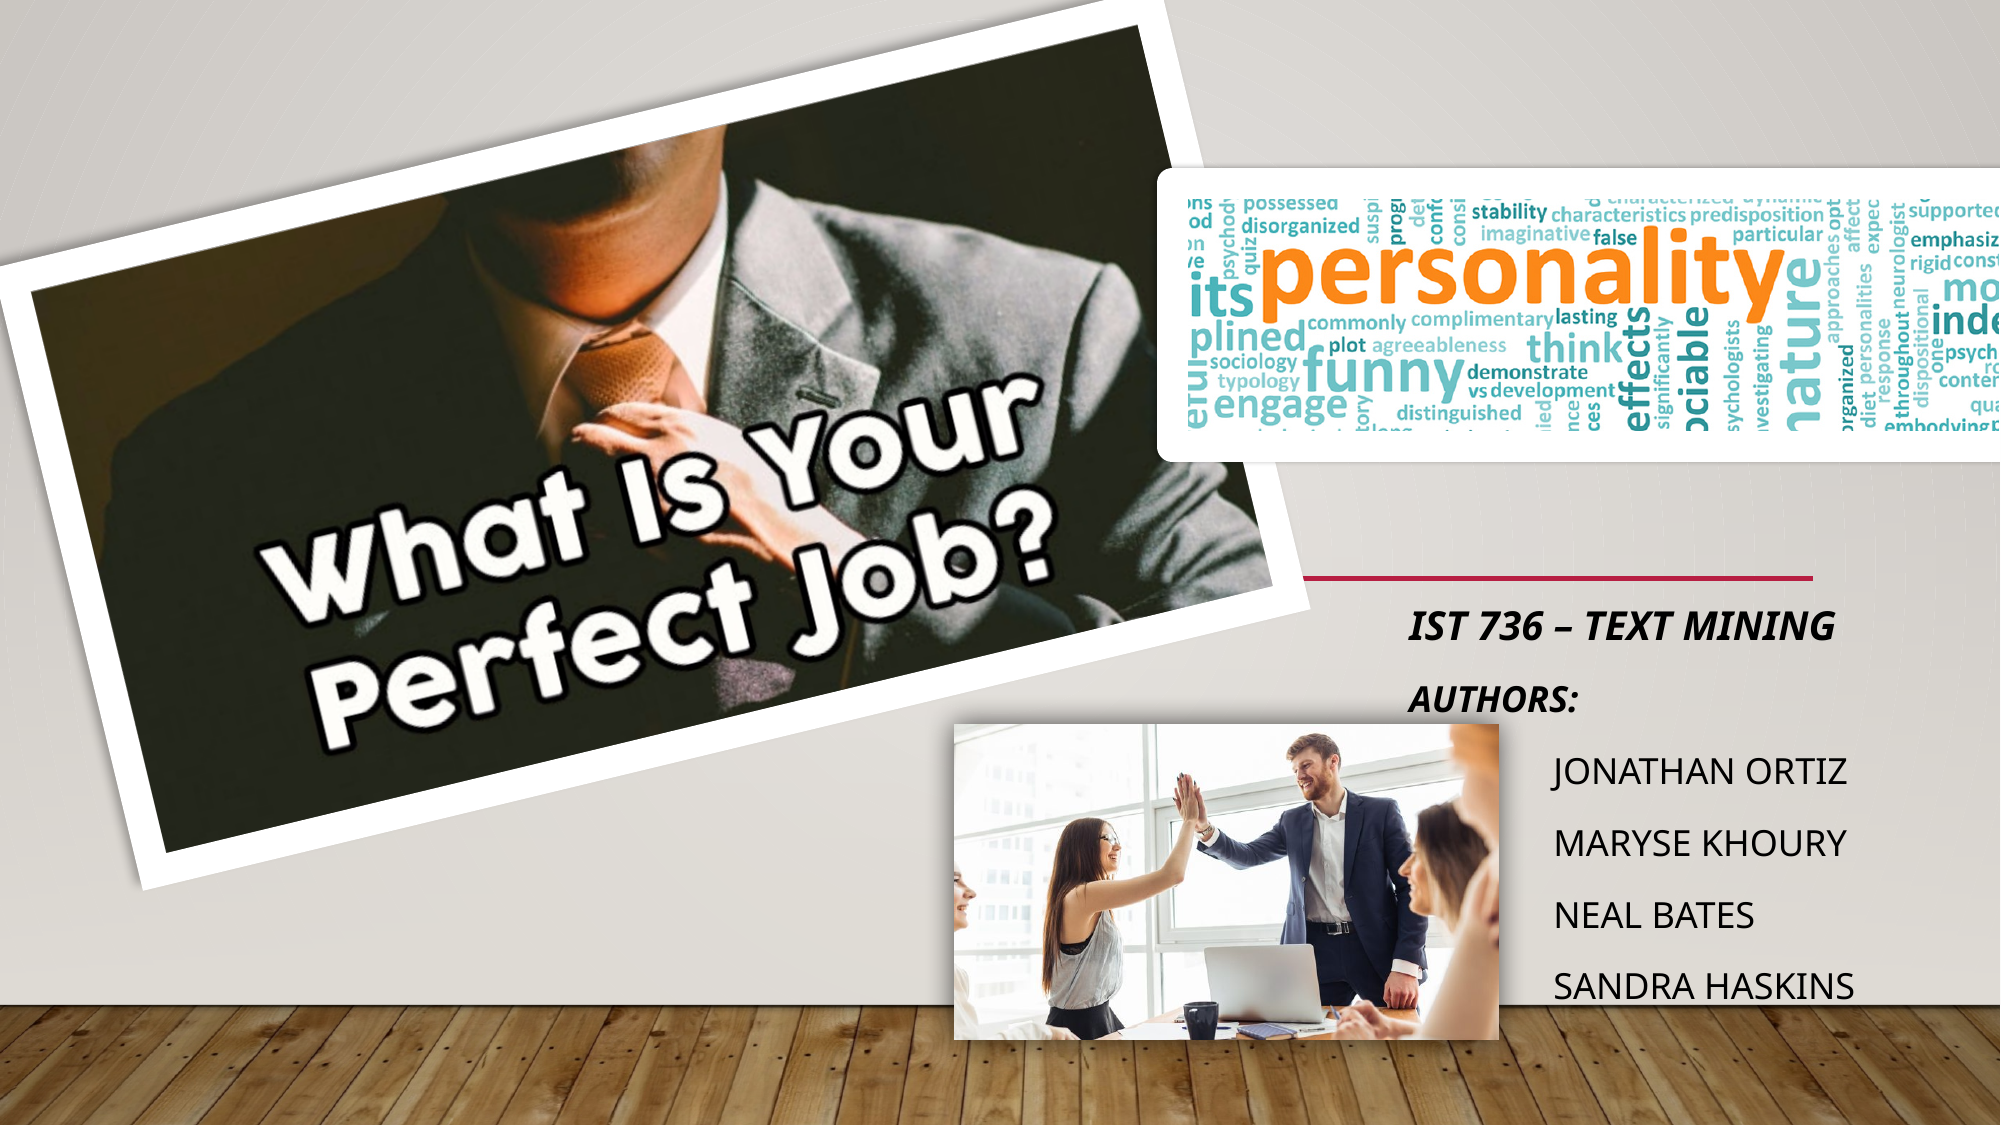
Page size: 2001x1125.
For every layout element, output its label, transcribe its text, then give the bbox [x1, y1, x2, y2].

picture [0, 26, 2000, 1125]
subtitle IST 736 – Text mining Authors: Jonathan Ortiz Maryse khoury Neal bates Sandra Haskins [1394, 575, 2000, 1025]
